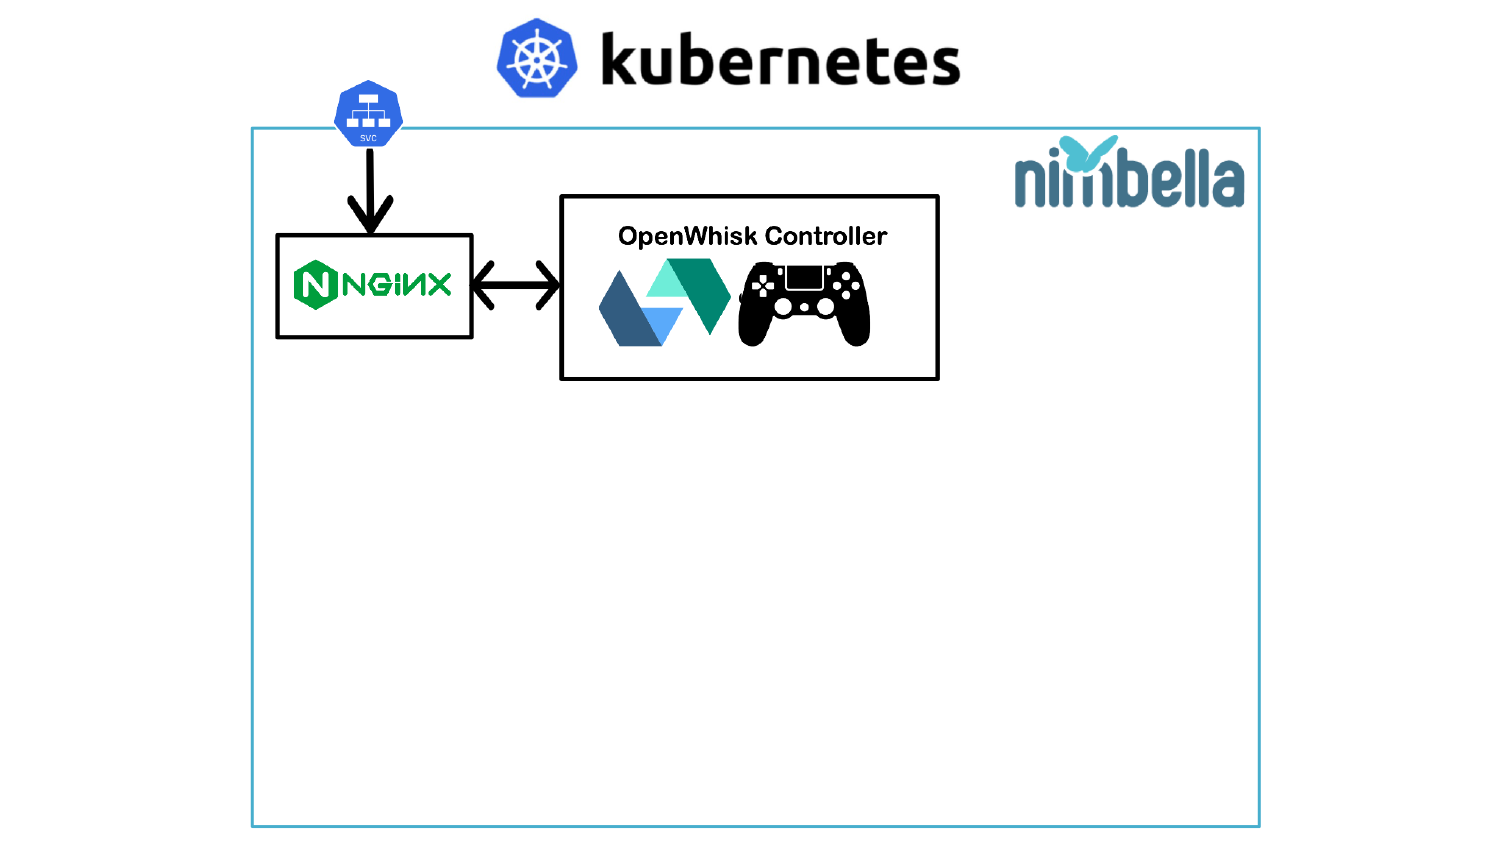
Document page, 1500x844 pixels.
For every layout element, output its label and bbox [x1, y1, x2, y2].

picture [131, 0, 1369, 844]
